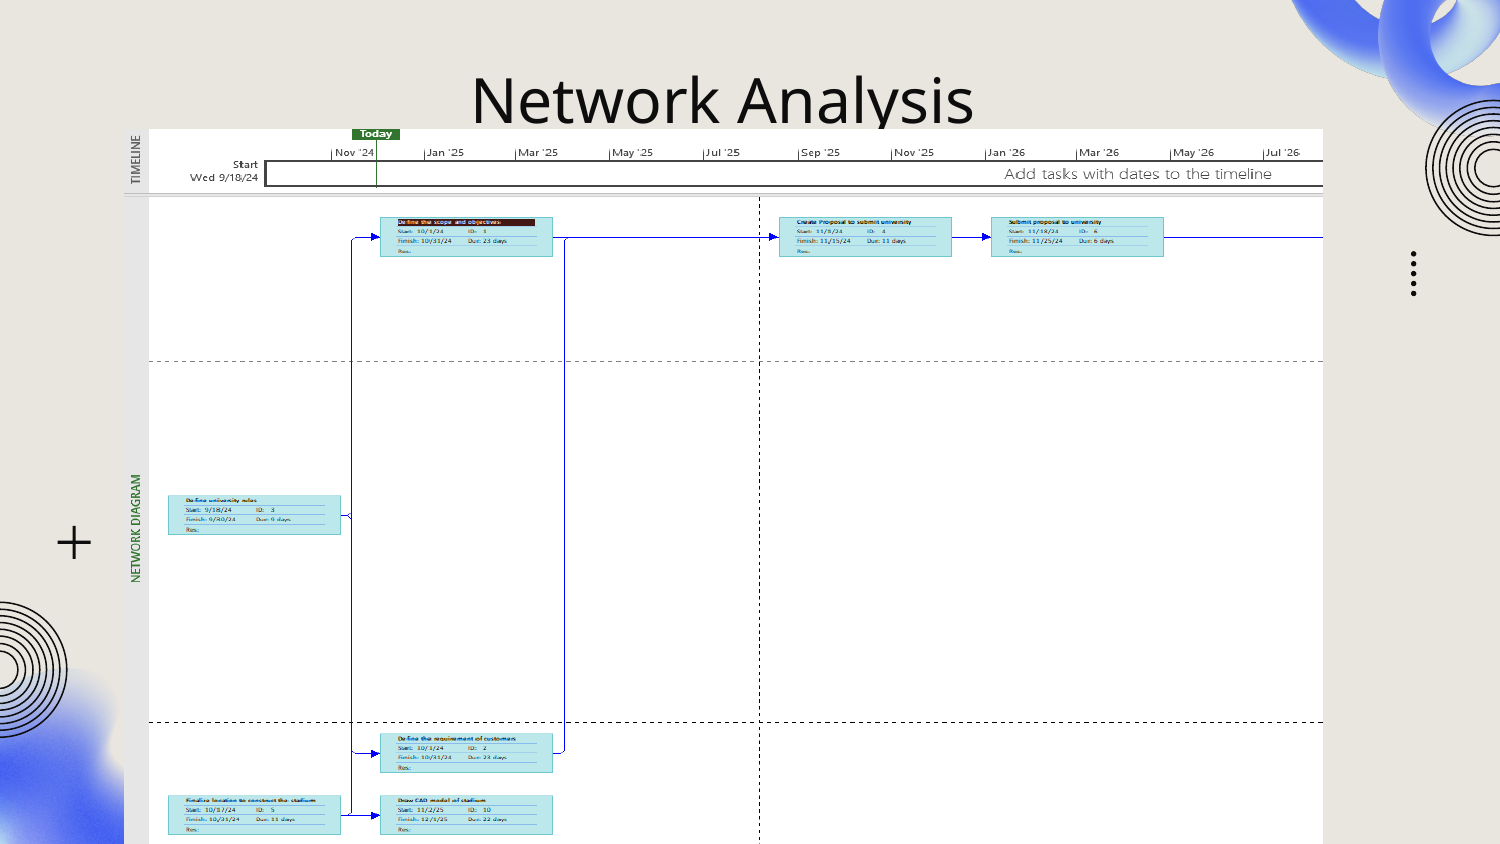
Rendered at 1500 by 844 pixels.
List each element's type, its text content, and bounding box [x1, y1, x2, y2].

picture [1427, 102, 1500, 171]
picture [1461, 136, 1500, 164]
title Network Analysis [90, 46, 1356, 140]
picture [1441, 115, 1500, 168]
picture [124, 0, 1500, 844]
picture [1470, 143, 1500, 161]
picture [1434, 109, 1500, 170]
picture [1455, 129, 1500, 165]
picture [1448, 122, 1500, 167]
picture [1479, 151, 1500, 159]
